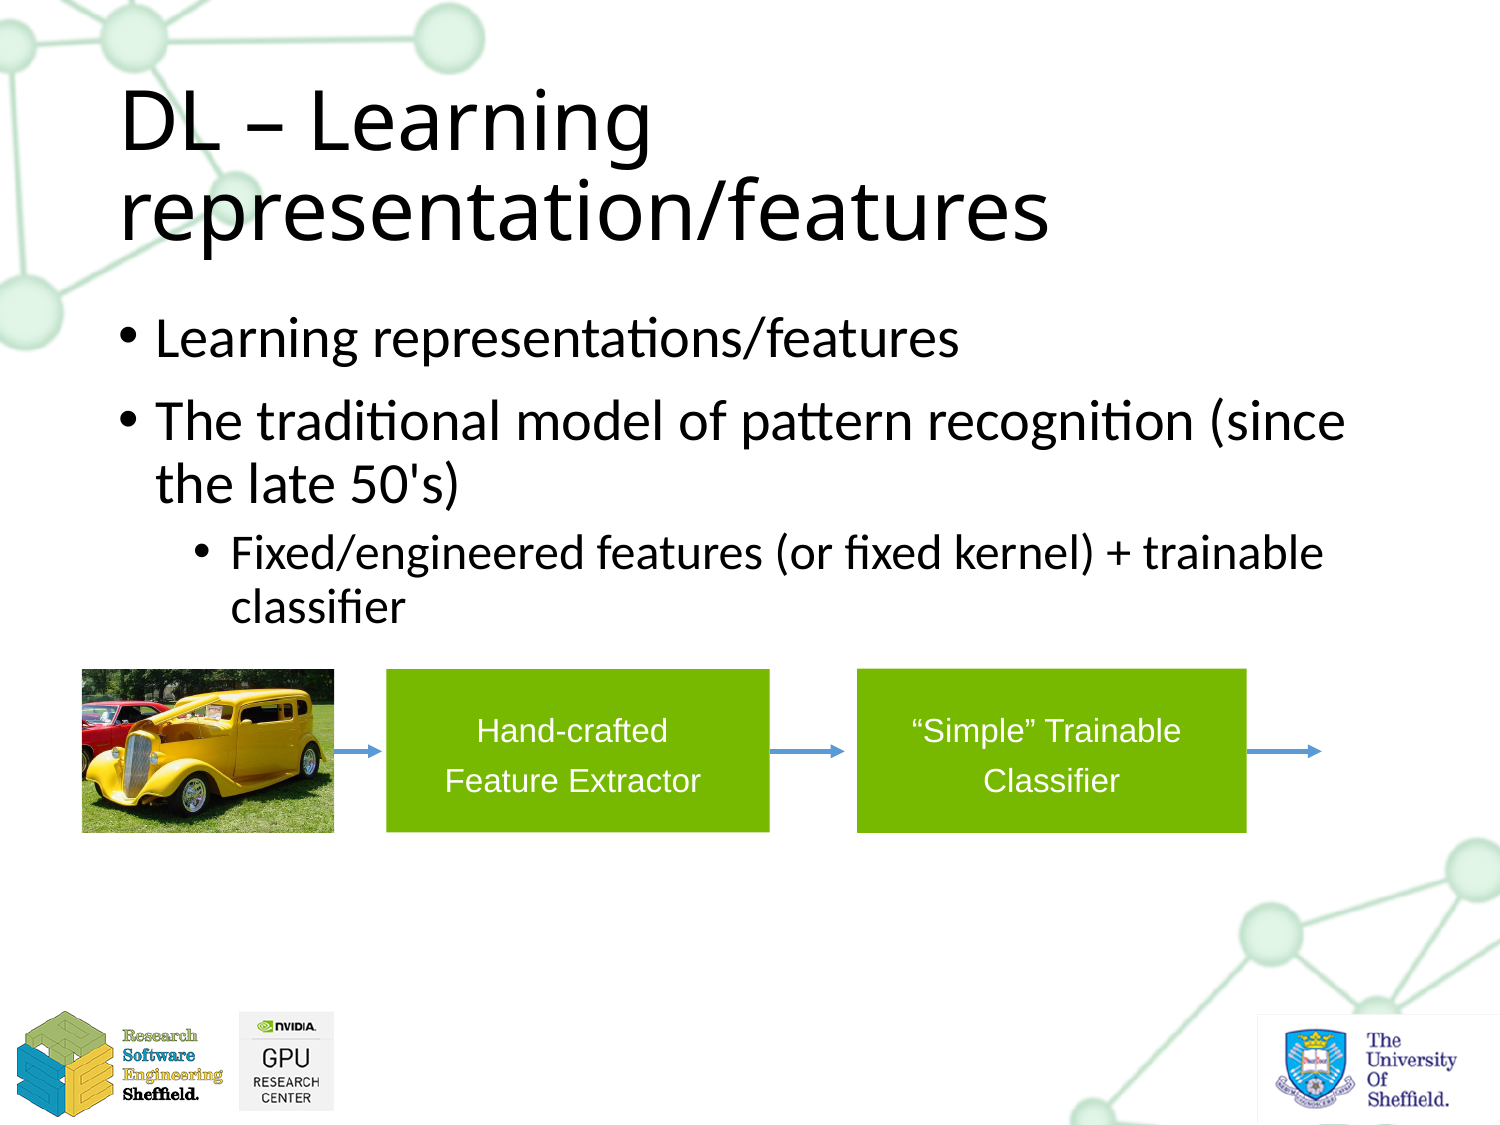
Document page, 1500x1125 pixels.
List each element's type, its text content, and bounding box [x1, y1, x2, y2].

title DL – Learning representation/features [103, 59, 1397, 278]
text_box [81, 668, 1322, 833]
picture [0, 0, 1500, 1125]
list Learning representations/features The traditional model of pattern recognition (since the late 50's) Fixed/engineered features (or fixed kernel) + trainable classifier [103, 299, 1397, 1014]
